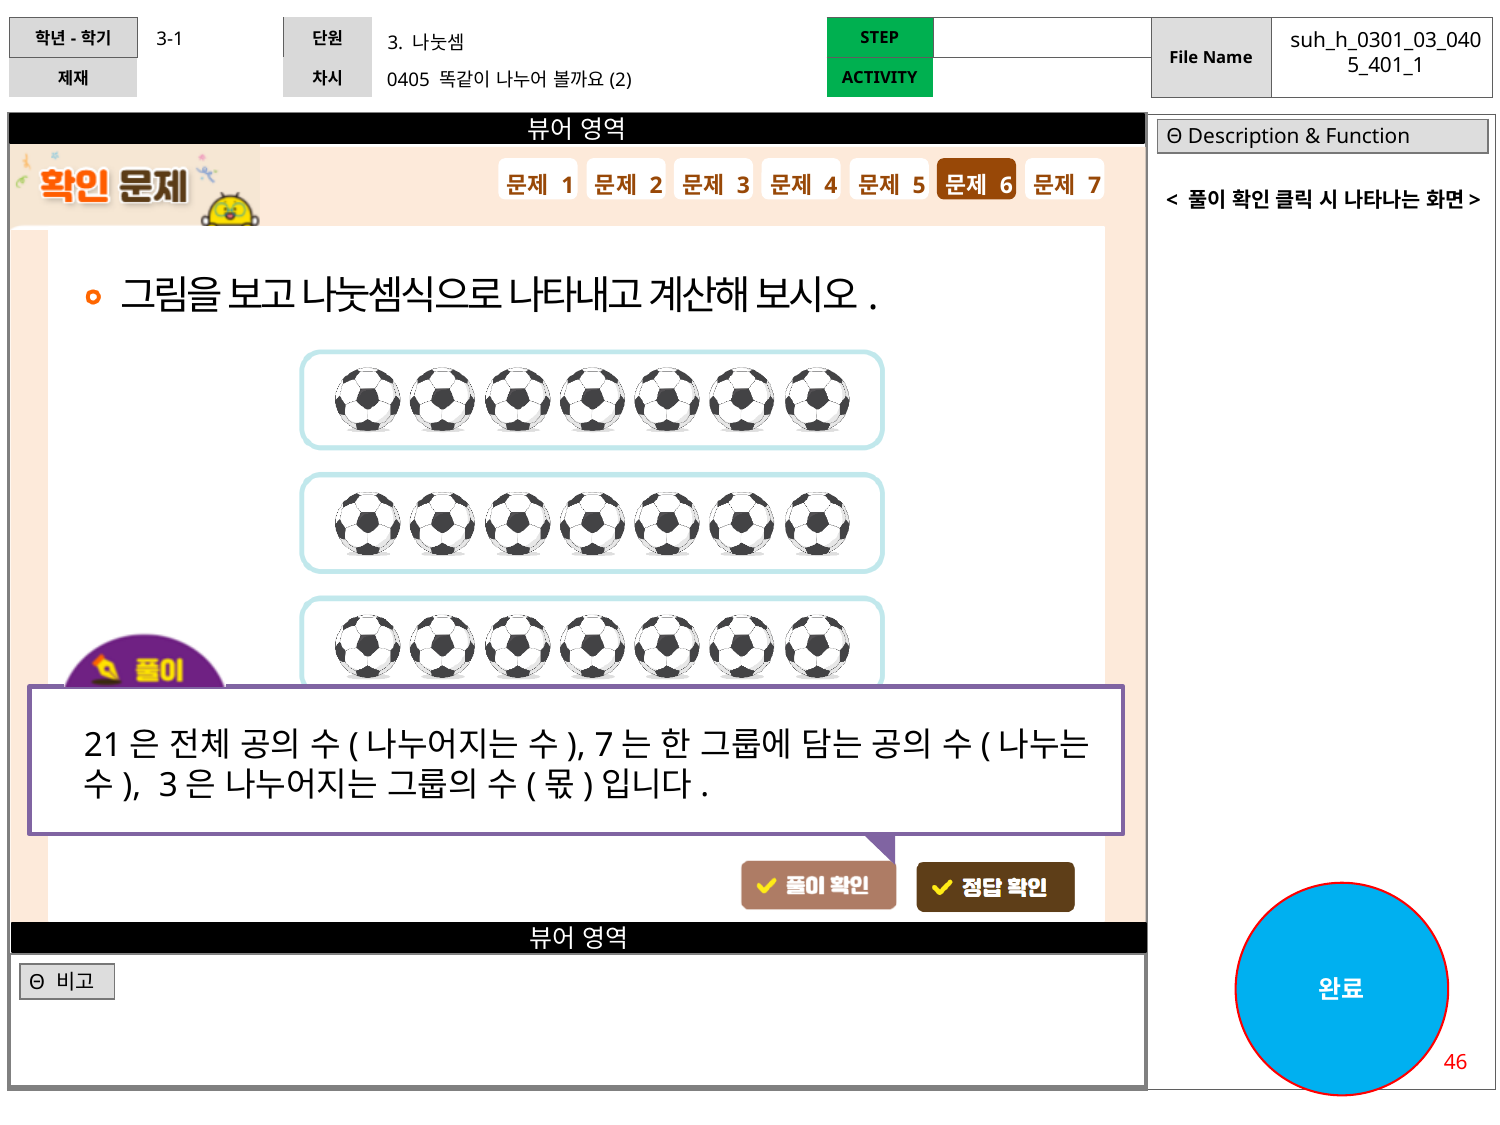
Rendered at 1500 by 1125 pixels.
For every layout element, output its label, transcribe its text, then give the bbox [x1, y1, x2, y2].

text_box 문제 7 [1040, 149, 1128, 205]
text_box 완료 [1233, 880, 1451, 1098]
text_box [29, 627, 1124, 866]
picture [82, 285, 103, 307]
text_box 3-1 [141, 18, 284, 55]
text_box 문제 2 [602, 149, 690, 205]
text_box 문제 3 [690, 149, 777, 205]
picture [10, 144, 260, 230]
text_box 문제 1 [491, 149, 602, 205]
text_box 문제 6 [953, 149, 1040, 205]
picture [739, 866, 897, 912]
table_header Θ Description & Function [1158, 120, 1487, 152]
text_box 문제 5 [865, 149, 953, 205]
text_box 그림을 보고 나눗셈식으로 나타내고 계산해 보시오. [105, 263, 1109, 326]
text_box 문제 4 [777, 149, 865, 205]
text_box suh_h_0301_03_0405_401_1 [1271, 18, 1500, 84]
picture [280, 329, 898, 627]
text_box 3. 나눗셈 [372, 23, 828, 48]
text_box < 풀이 확인 클릭 시 나타나는 화면> [1151, 179, 1500, 294]
picture [915, 866, 1078, 913]
text_box 0405 똑같이 나누어 볼까요(2) [372, 60, 821, 96]
